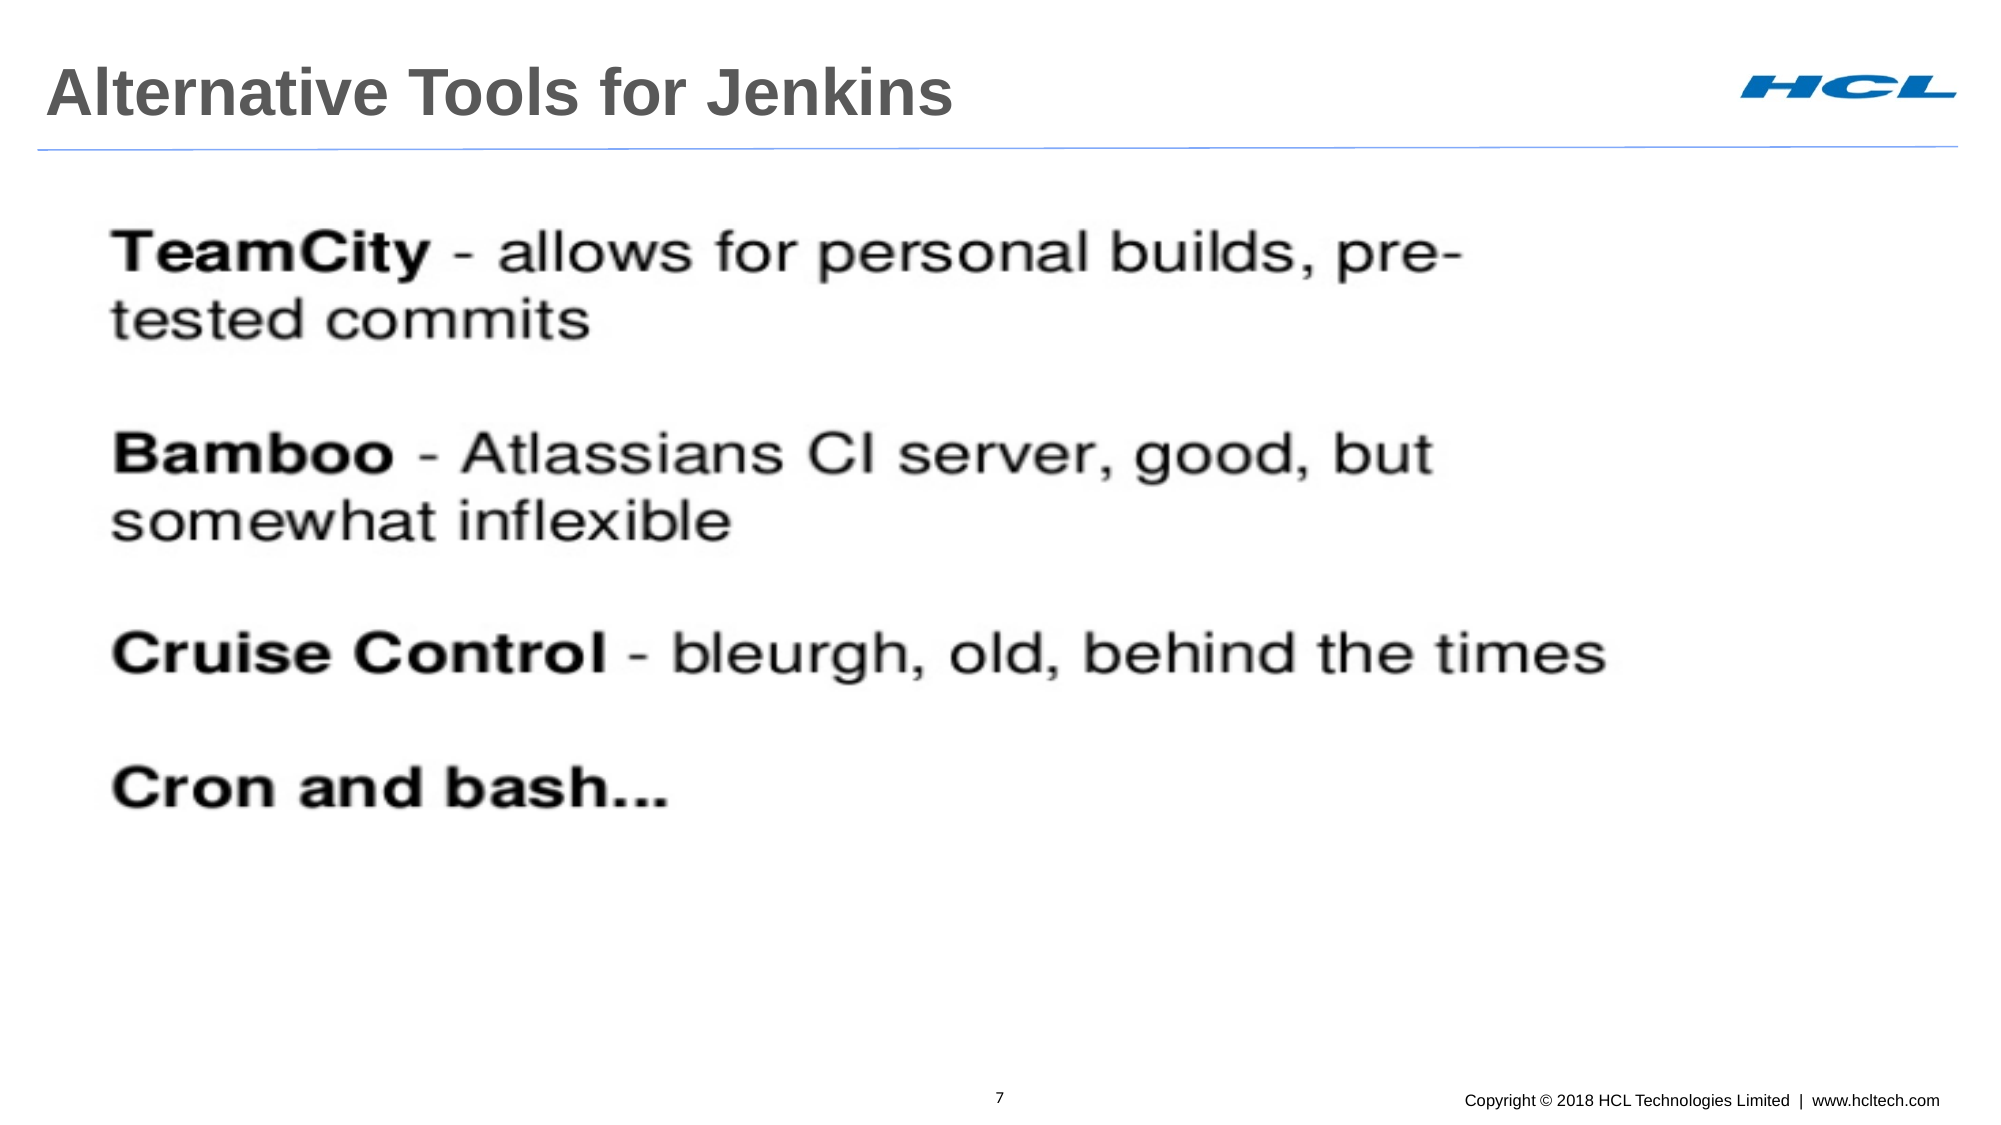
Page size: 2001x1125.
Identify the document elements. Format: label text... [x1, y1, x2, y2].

picture [1737, 73, 1959, 102]
picture [88, 212, 1629, 854]
title Alternative Tools for Jenkins [38, 27, 1453, 151]
